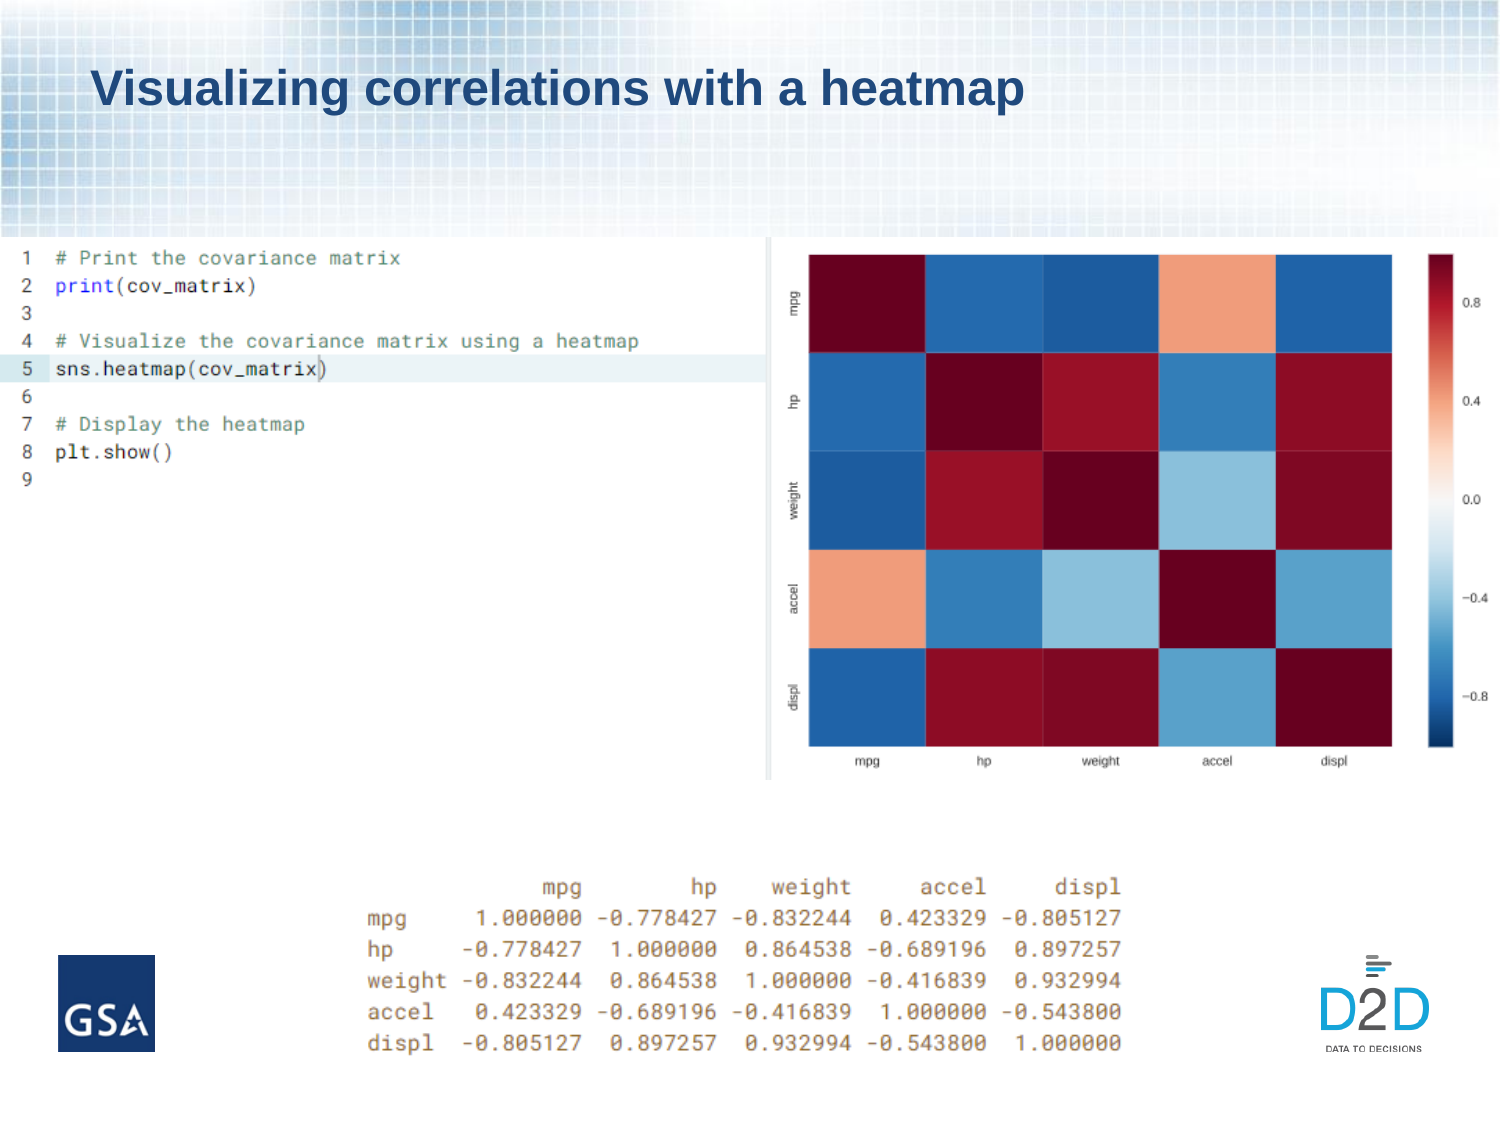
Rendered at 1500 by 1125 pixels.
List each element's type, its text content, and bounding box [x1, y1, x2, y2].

title Visualizing correlations with a heatmap [75, 30, 1425, 141]
picture [1310, 955, 1440, 1052]
picture [0, 0, 1500, 780]
picture [366, 870, 1134, 1083]
picture [58, 955, 155, 1052]
